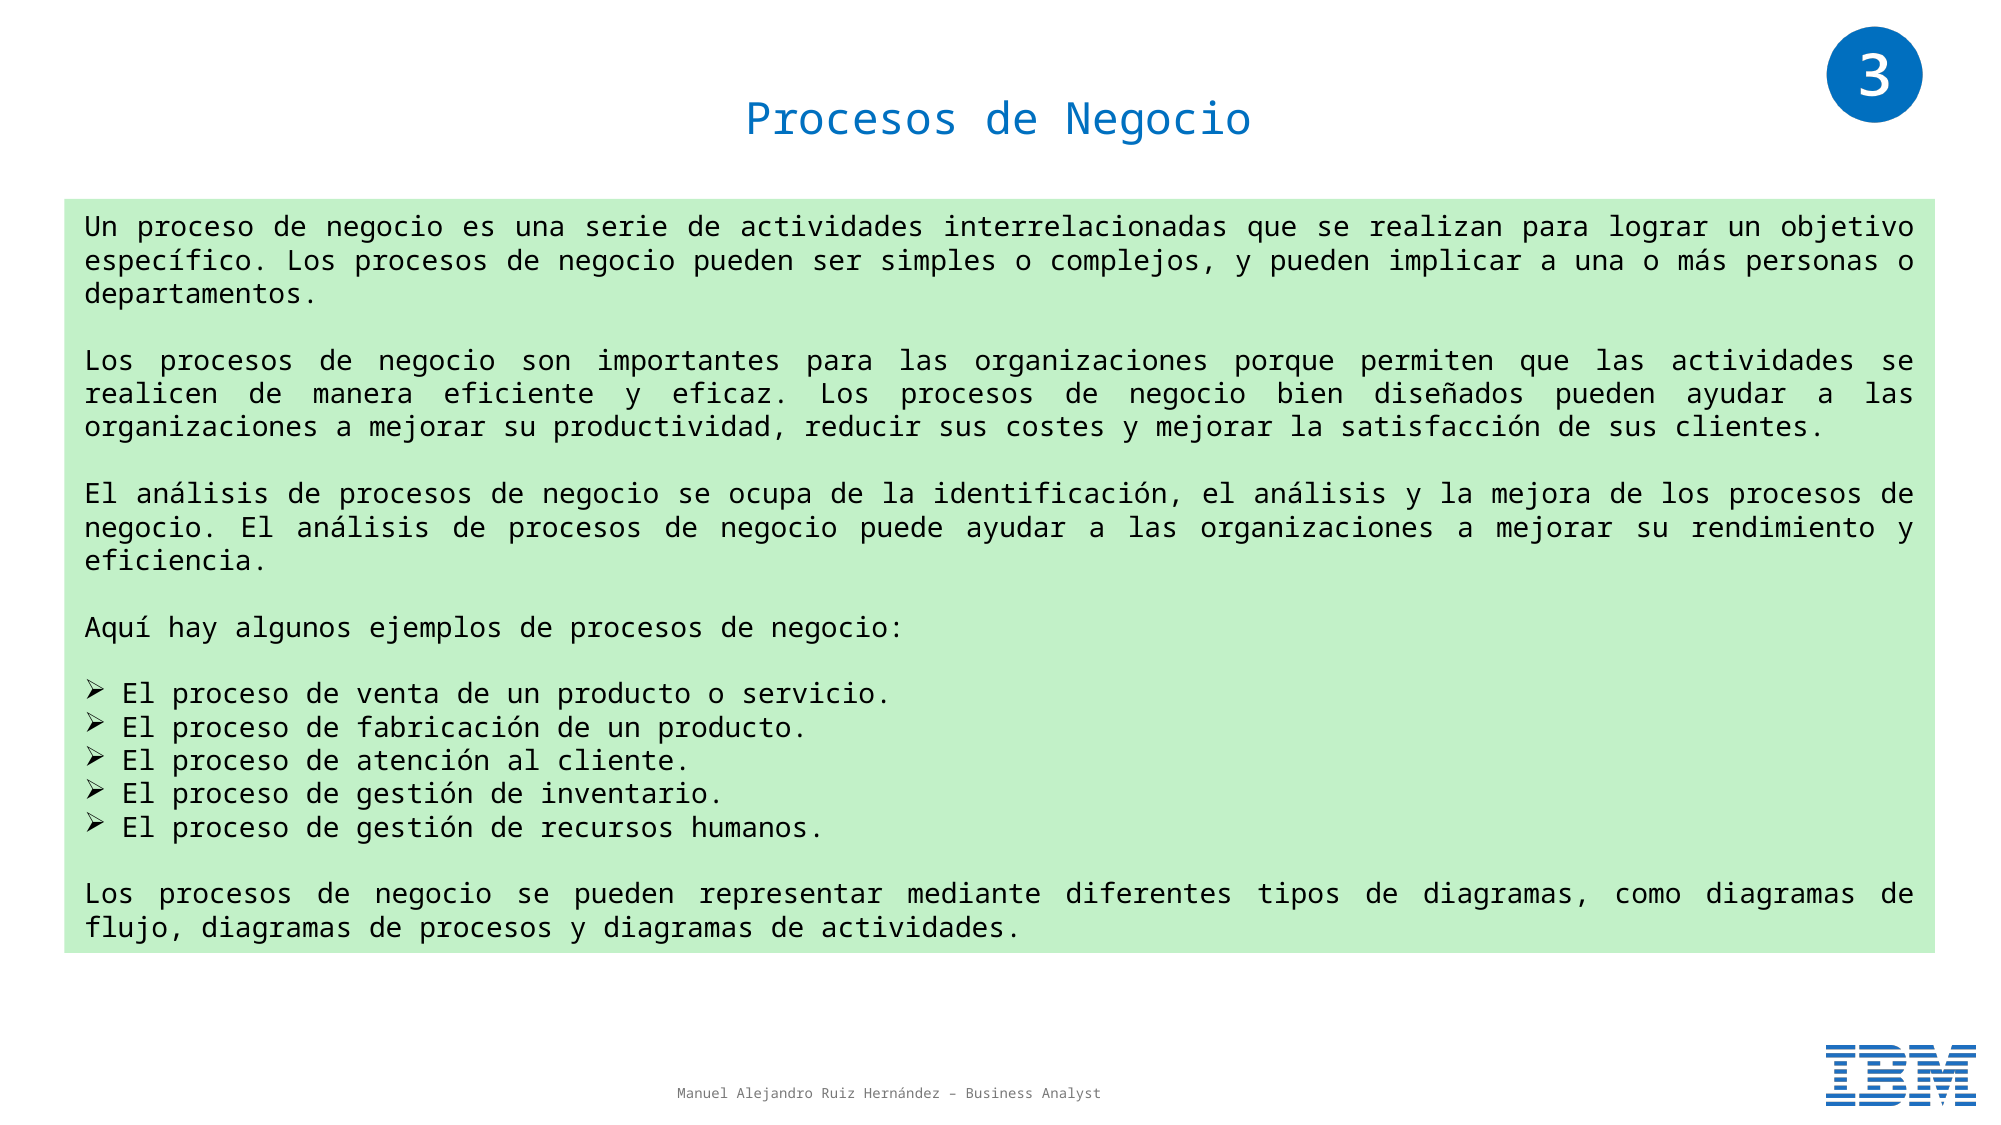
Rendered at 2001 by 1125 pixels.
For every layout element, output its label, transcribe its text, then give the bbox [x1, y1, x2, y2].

text_box Un proceso de negocio es una serie de actividades interrelacionadas que se realizan para lograr un objetivo específico. Los procesos de negocio pueden ser simples o complejos, y pueden implicar a una o más personas o departamentos. Los procesos de negocio son importantes para las organizaciones porque permiten que las actividades se realicen de manera eficiente y eficaz. Los procesos de negocio bien diseñados pueden ayudar a las organizaciones a mejorar su productividad, reducir sus costes y mejorar la satisfacción de sus clientes. El análisis de procesos de negocio se ocupa de la identificación, el análisis y la mejora de los procesos de negocio. El análisis de procesos de negocio puede ayudar a las organizaciones a mejorar su rendimiento y eficiencia. Aquí hay algunos ejemplos de procesos de negocio: El proceso de venta de un producto o servicio. El proceso de fabricación de un producto. El proceso de atención al cliente. El proceso de gestión de inventario. El proceso de gestión de recursos humanos. Los procesos de negocio se pueden representar mediante diferentes tipos de diagramas, como diagramas de flujo, diagramas de procesos y diagramas de actividades. [63, 198, 1936, 954]
text_box Procesos de Negocio [362, 80, 1637, 154]
picture [1826, 1045, 1977, 1107]
picture [1813, 13, 1936, 136]
footer Manuel Alejandro Ruiz Hernández – Business Analyst [662, 1063, 1338, 1124]
